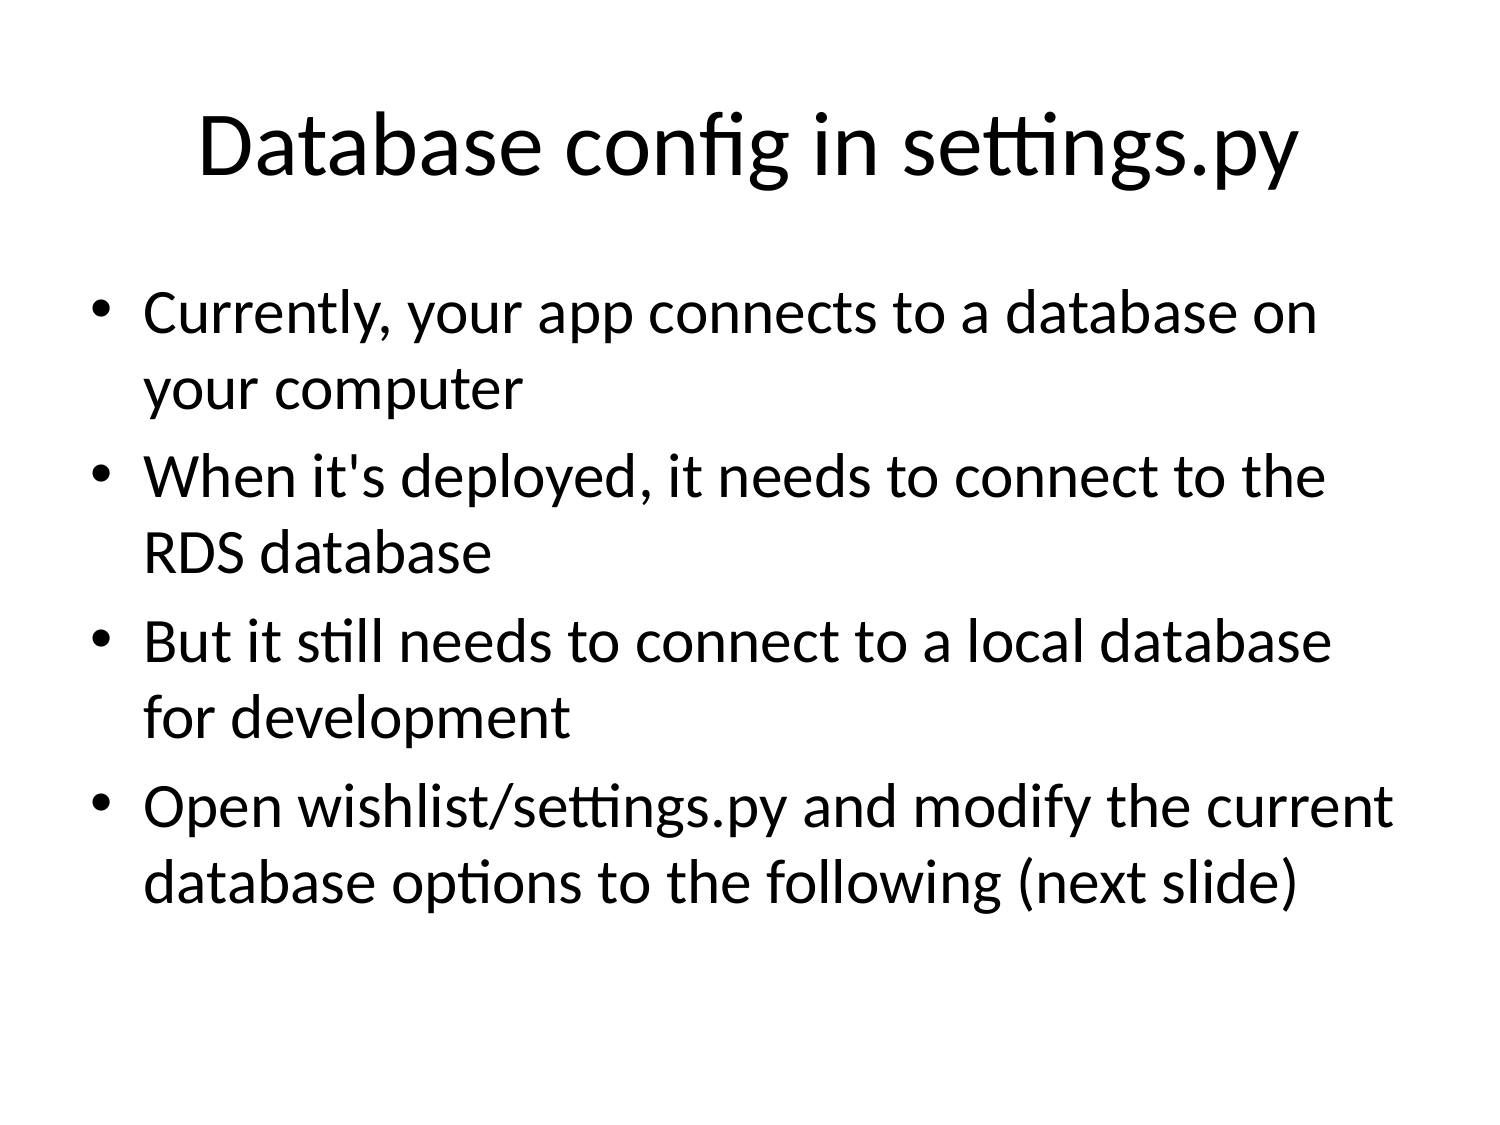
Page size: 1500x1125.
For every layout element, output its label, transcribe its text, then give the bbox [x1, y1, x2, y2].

title Database config in settings.py [75, 45, 1425, 233]
list Currently, your app connects to a database on your computer When it's deployed, it needs to connect to the RDS database But it still needs to connect to a local database for development Open wishlist/settings.py and modify the current database options to the following (next slide) [75, 262, 1425, 1005]
